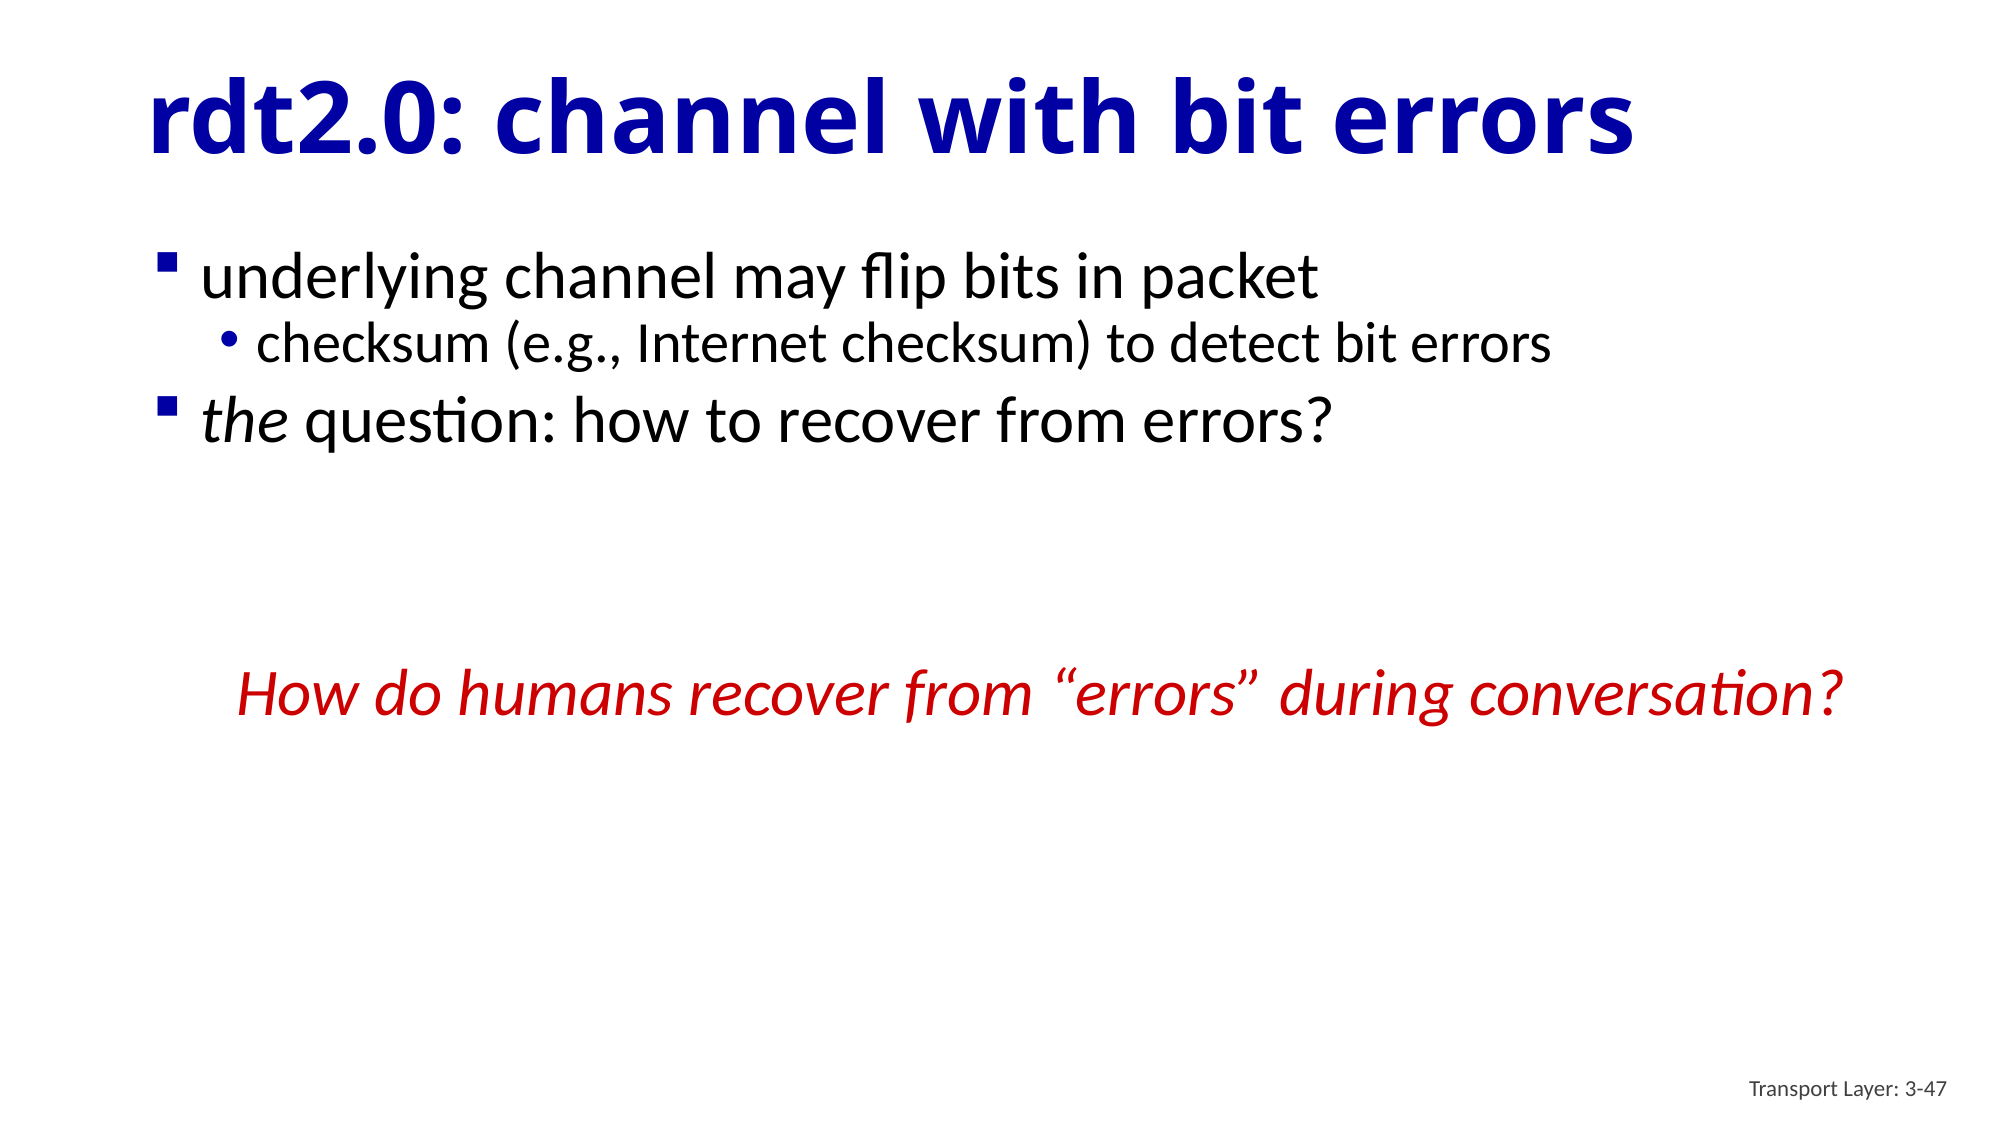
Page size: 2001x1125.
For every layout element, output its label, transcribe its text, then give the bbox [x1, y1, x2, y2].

text_box How do humans recover from “errors” during conversation? [221, 641, 1862, 737]
title rdt2.0: channel with bit errors [131, 47, 1952, 195]
slide_number Transport Layer: 3-47 [1512, 1056, 1963, 1117]
text_box underlying channel may flip bits in packet checksum (e.g., Internet checksum) to detect bit errors the question: how to recover from errors? [110, 243, 1932, 973]
